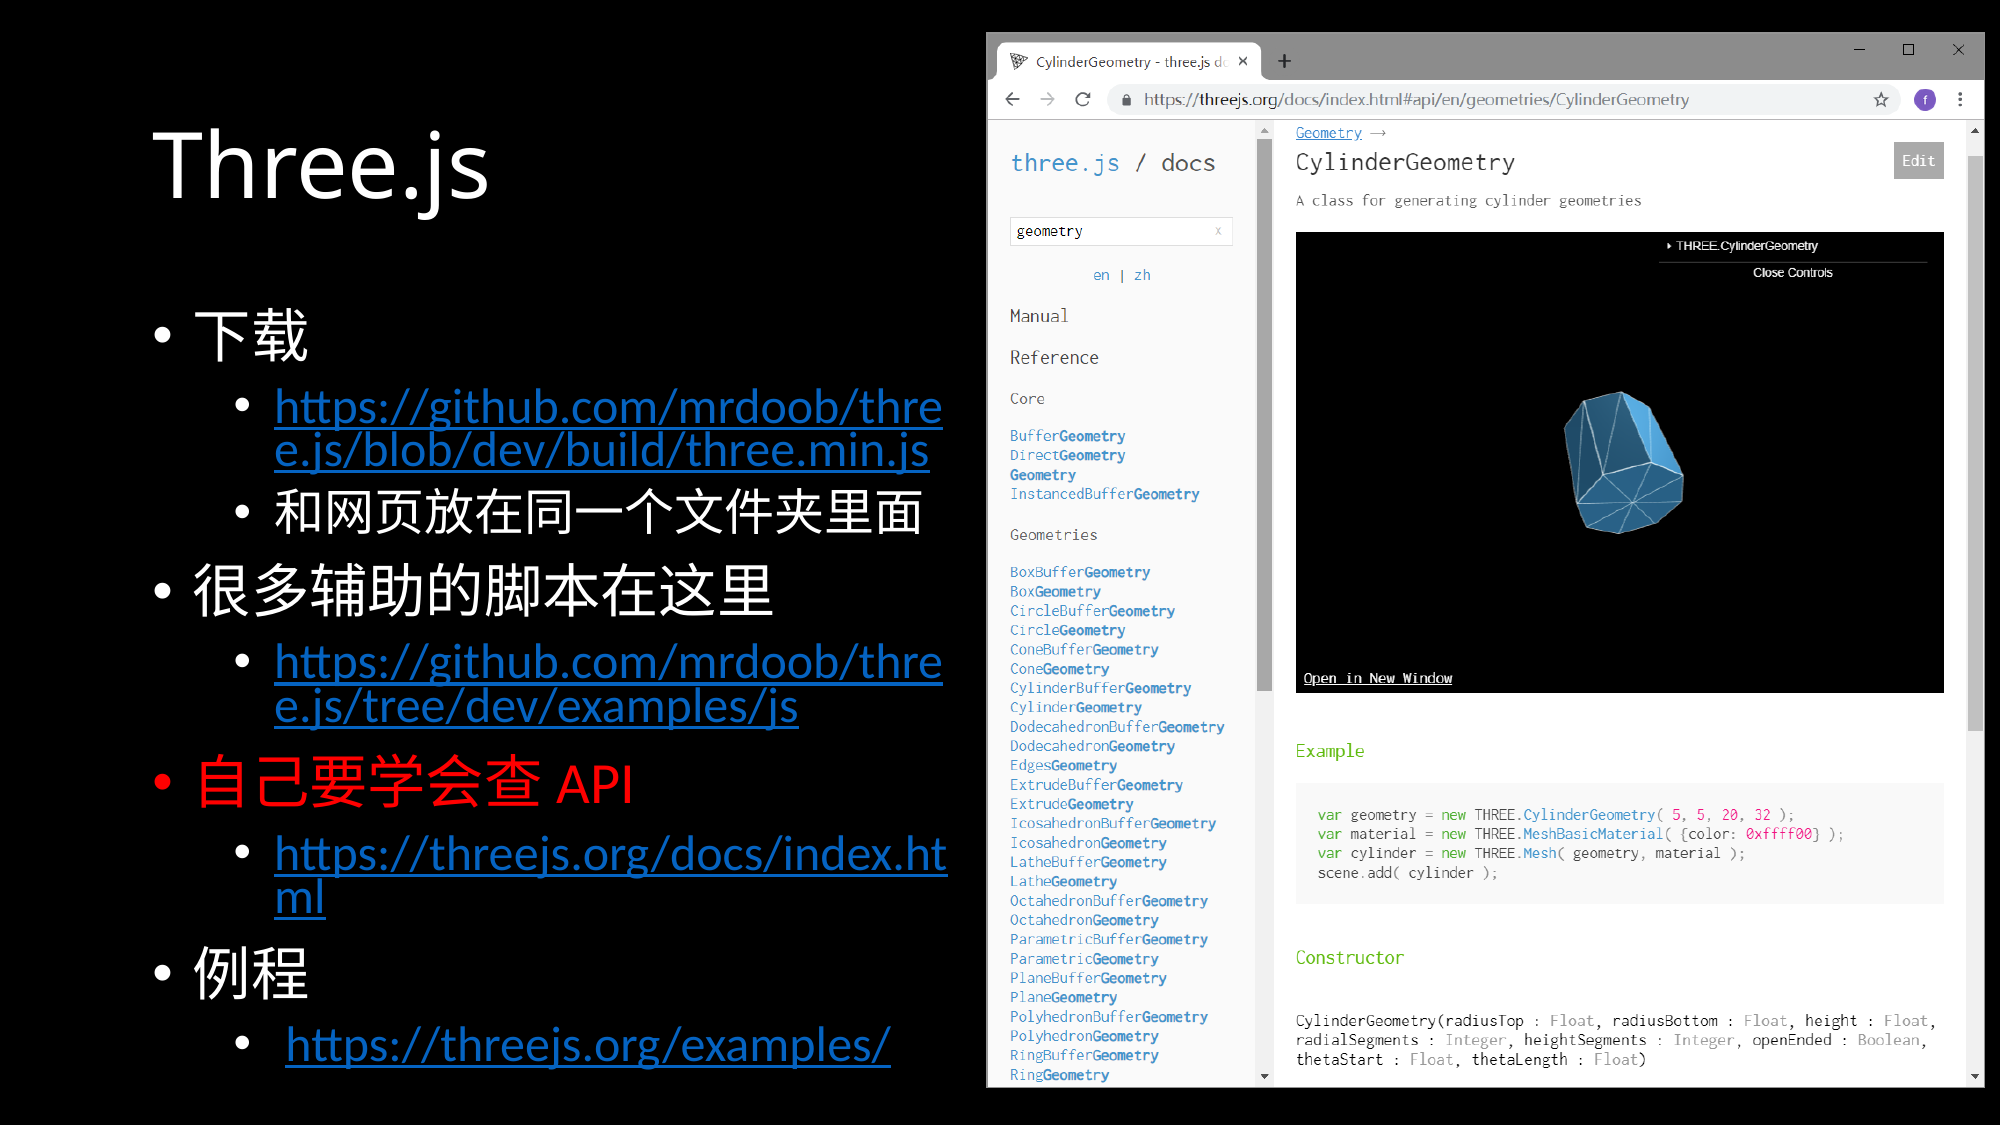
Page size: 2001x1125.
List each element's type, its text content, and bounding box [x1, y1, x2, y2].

picture [986, 32, 1985, 1088]
title Three.js [137, 59, 986, 278]
list 下载 https://github.com/mrdoob/three.js/blob/dev/build/three.min.js 和网页放在同一个文件夹里面 很多辅助的脚本在这里 https://github.com/mrdoob/three.js/tree/dev/examples/js 自己要学会查API https://threejs.org/docs/index.html 例程 https://threejs.org/examples/ [137, 299, 974, 1014]
